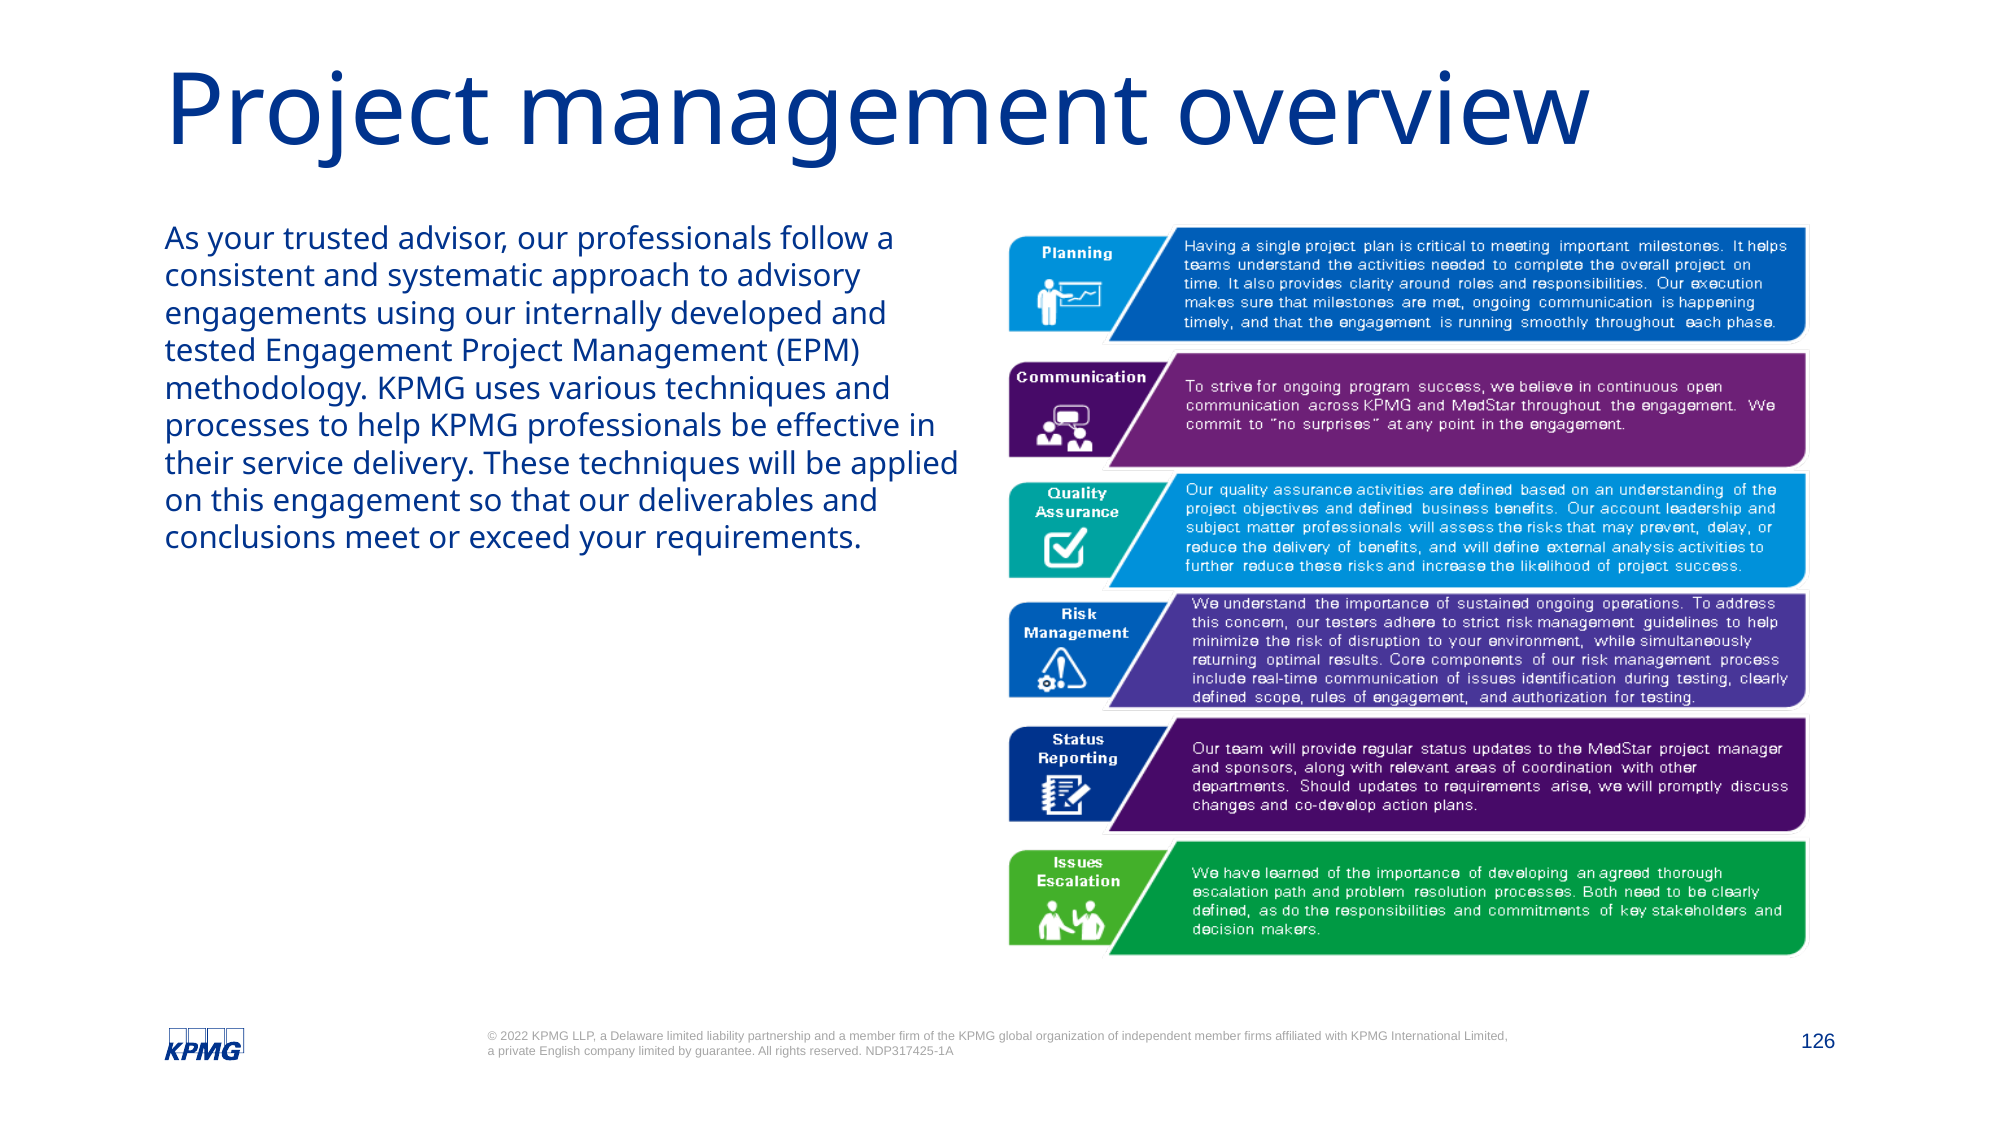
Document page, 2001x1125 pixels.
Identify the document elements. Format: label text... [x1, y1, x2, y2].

picture [999, 223, 1811, 959]
text_box [164, 218, 958, 964]
list As your trusted advisor, our professionals follow a consistent and systematic approach to advisory engagements using our internally developed and tested Engagement Project Management (EPM) methodology. KPMG uses various techniques and processes to help KPMG professionals be effective in their service delivery. These techniques will be applied on this engagement so that our deliverables and conclusions meet or exceed your requirements. [164, 218, 980, 965]
title Project management overview [164, 70, 1836, 156]
